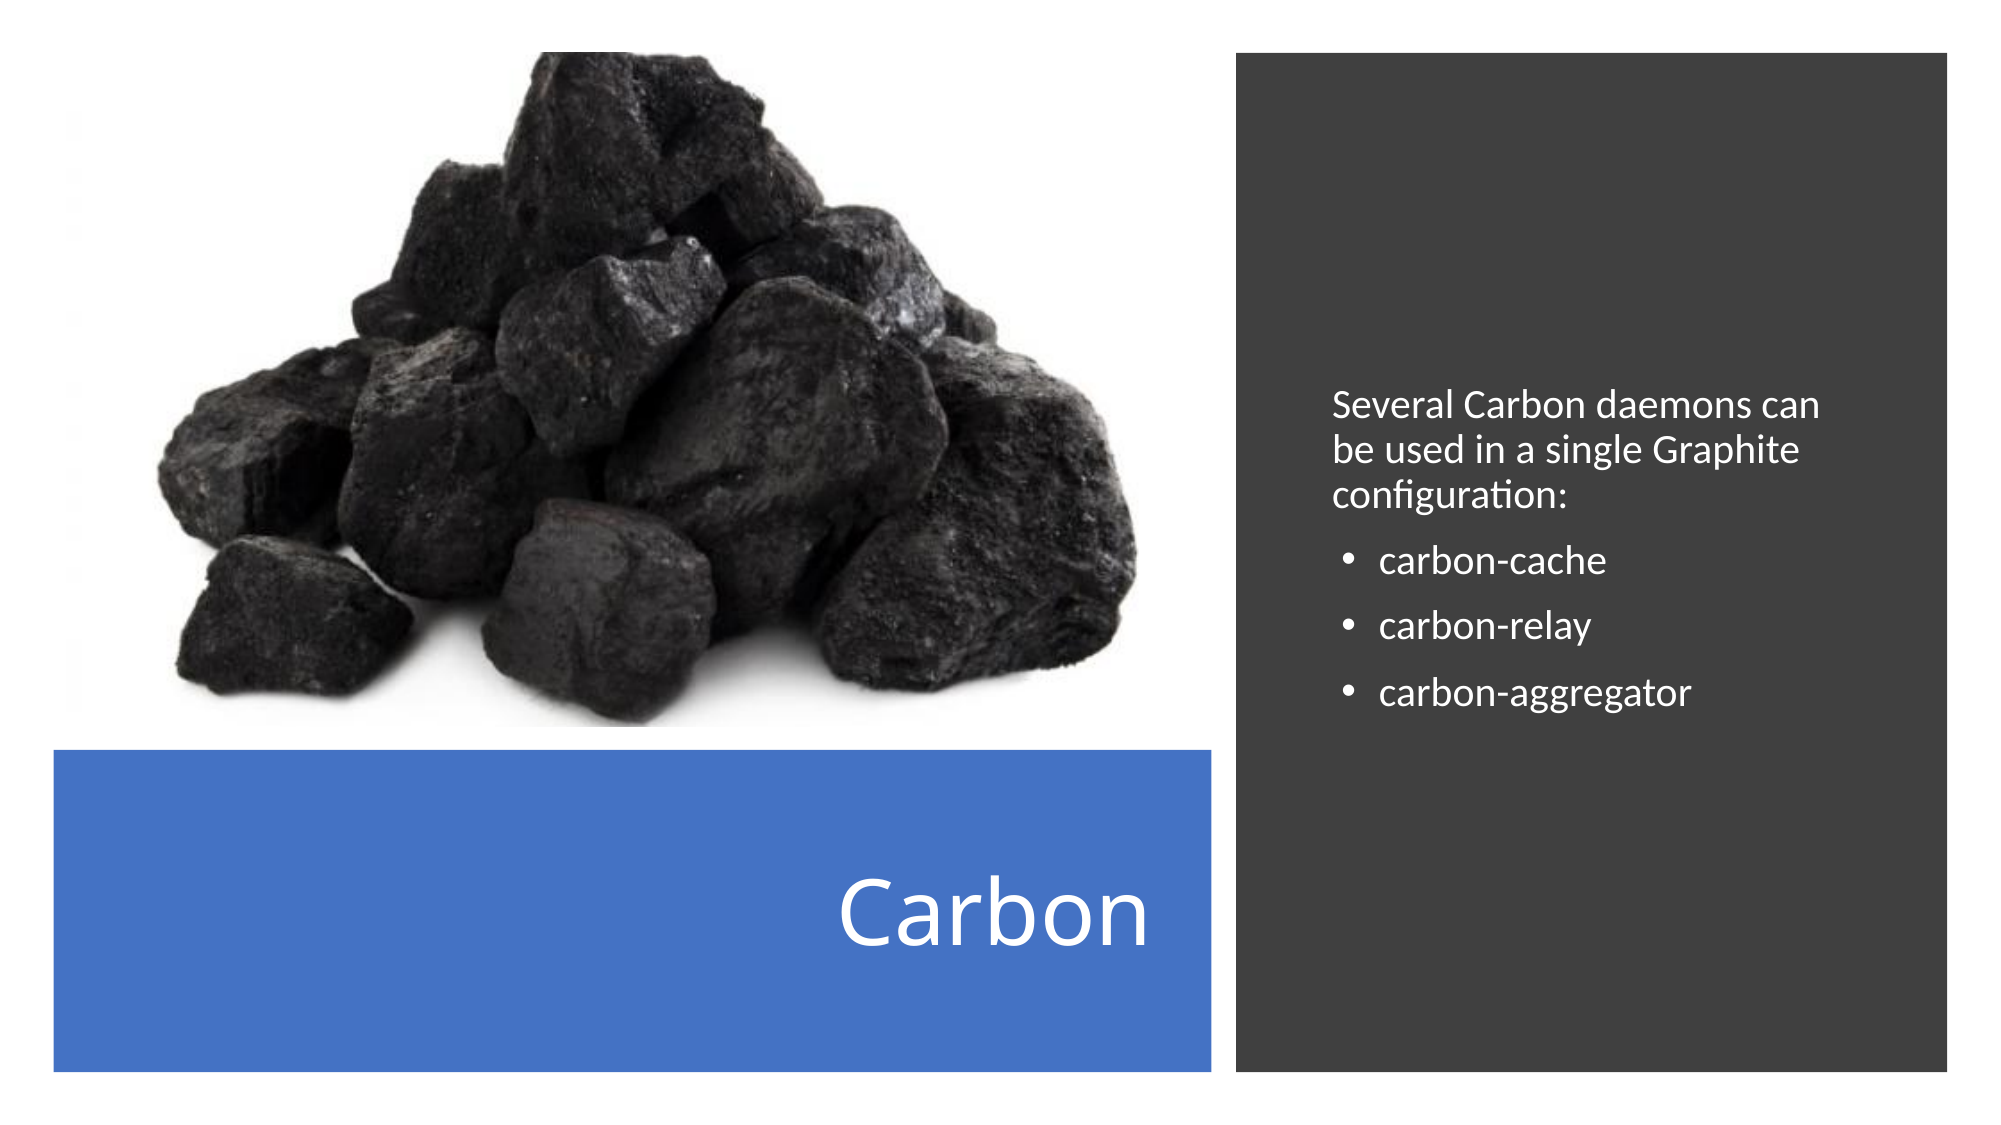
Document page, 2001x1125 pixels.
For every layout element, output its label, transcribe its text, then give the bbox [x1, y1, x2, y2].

picture [53, 52, 1212, 727]
list Several Carbon daemons can be used in a single Graphite configuration: carbon-cache carbon-relay carbon-aggregator [1317, 150, 1879, 947]
title Carbon [85, 782, 1168, 1049]
text_box [53, 749, 1212, 1073]
text_box [1235, 52, 1948, 1073]
